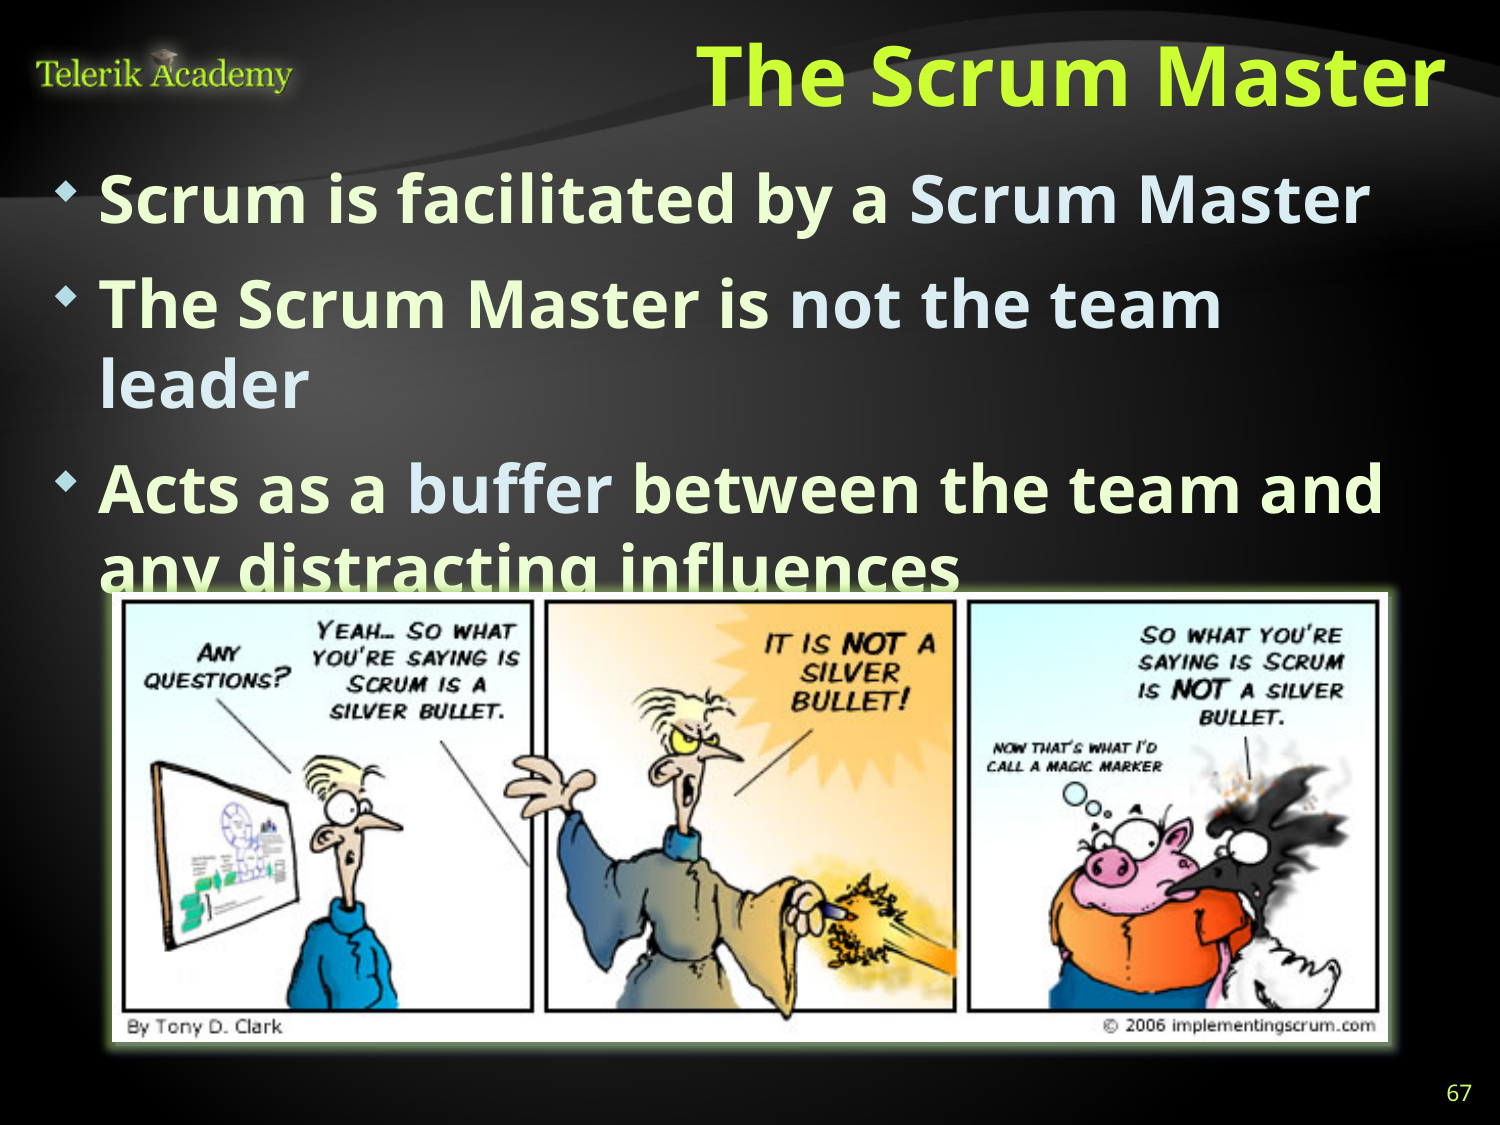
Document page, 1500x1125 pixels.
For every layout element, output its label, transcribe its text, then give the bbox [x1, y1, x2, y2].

picture [0, 0, 1500, 1125]
title The Scrum Master [300, 12, 1463, 149]
slide_number 67 [1412, 1074, 1488, 1113]
list Scrum is facilitated by a Scrum Master The Scrum Master is not the team leader Acts as a buffer between the team and any distracting influences [37, 149, 1463, 1100]
